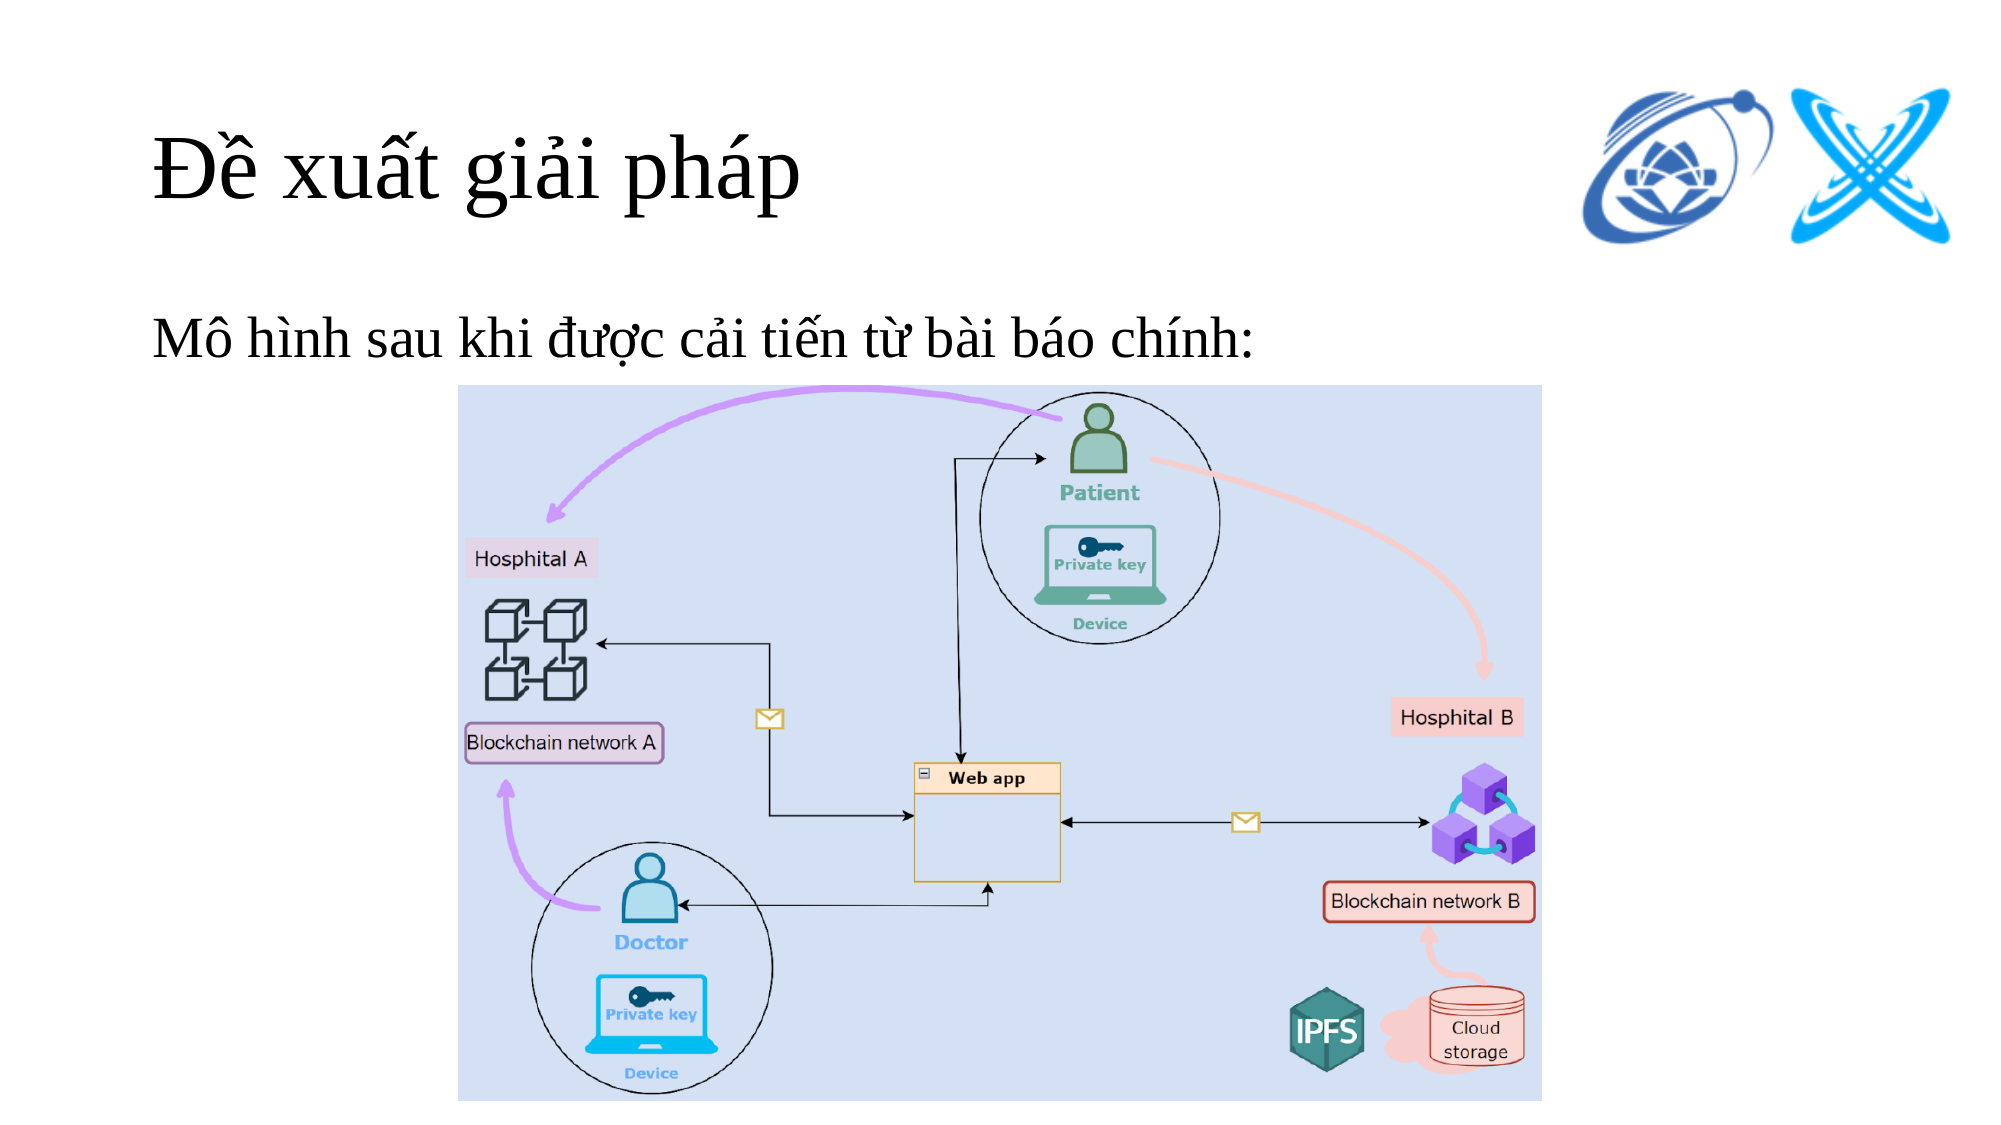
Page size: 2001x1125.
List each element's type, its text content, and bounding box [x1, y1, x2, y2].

picture [458, 385, 1542, 1101]
title Đề xuất giải pháp [137, 59, 1863, 278]
text_box Mô hình sau khi được cải tiến từ bài báo chính: [137, 299, 1863, 1014]
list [1570, 78, 2000, 259]
